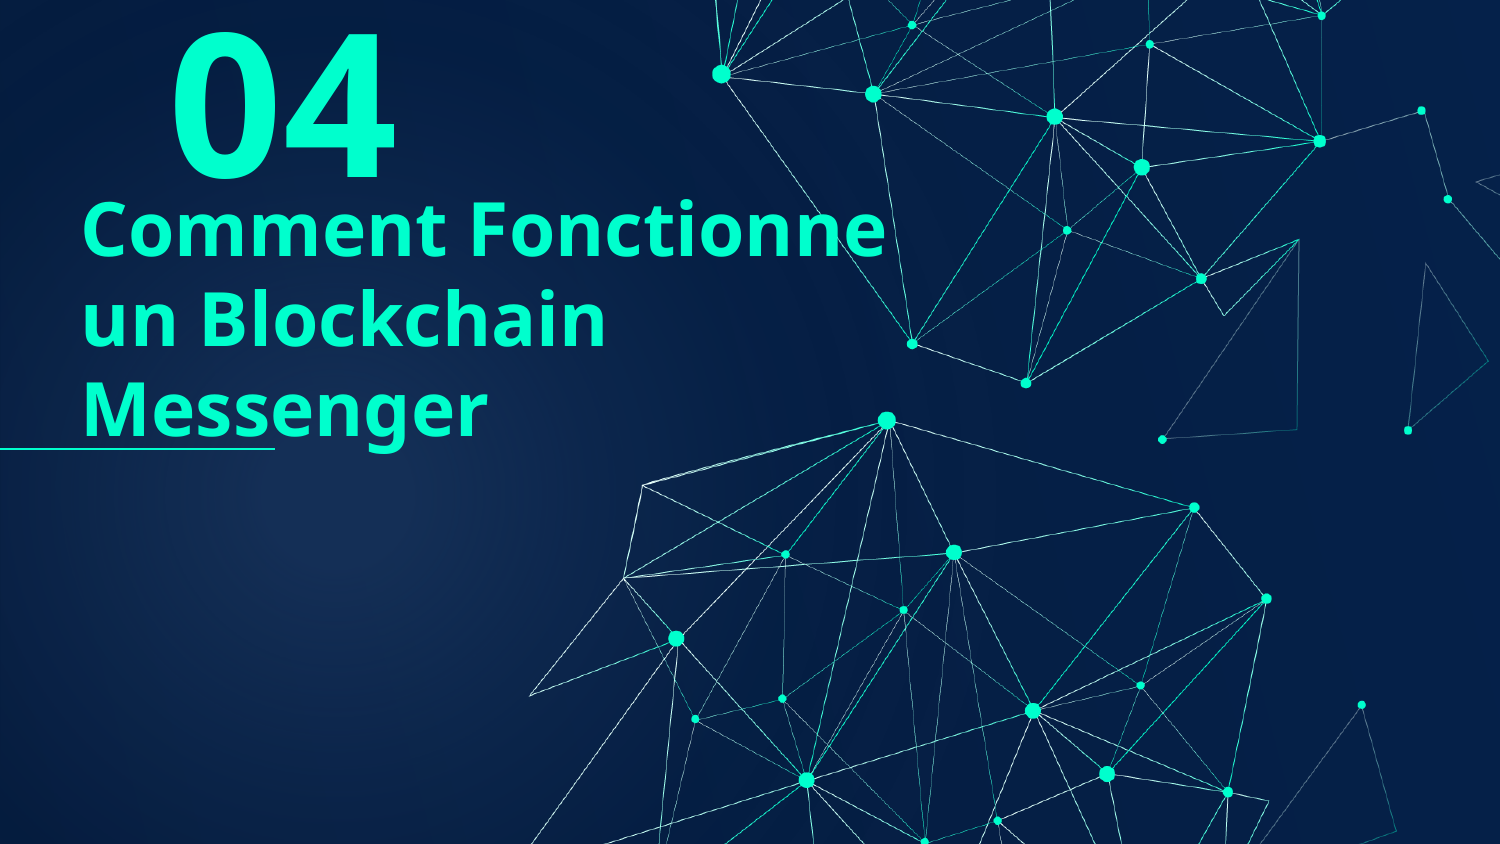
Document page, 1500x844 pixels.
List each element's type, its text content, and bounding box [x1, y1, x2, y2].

picture [0, 0, 1500, 844]
title 04 [153, 35, 643, 160]
title Comment Fonctionne un Blockchain Messenger [65, 159, 919, 475]
